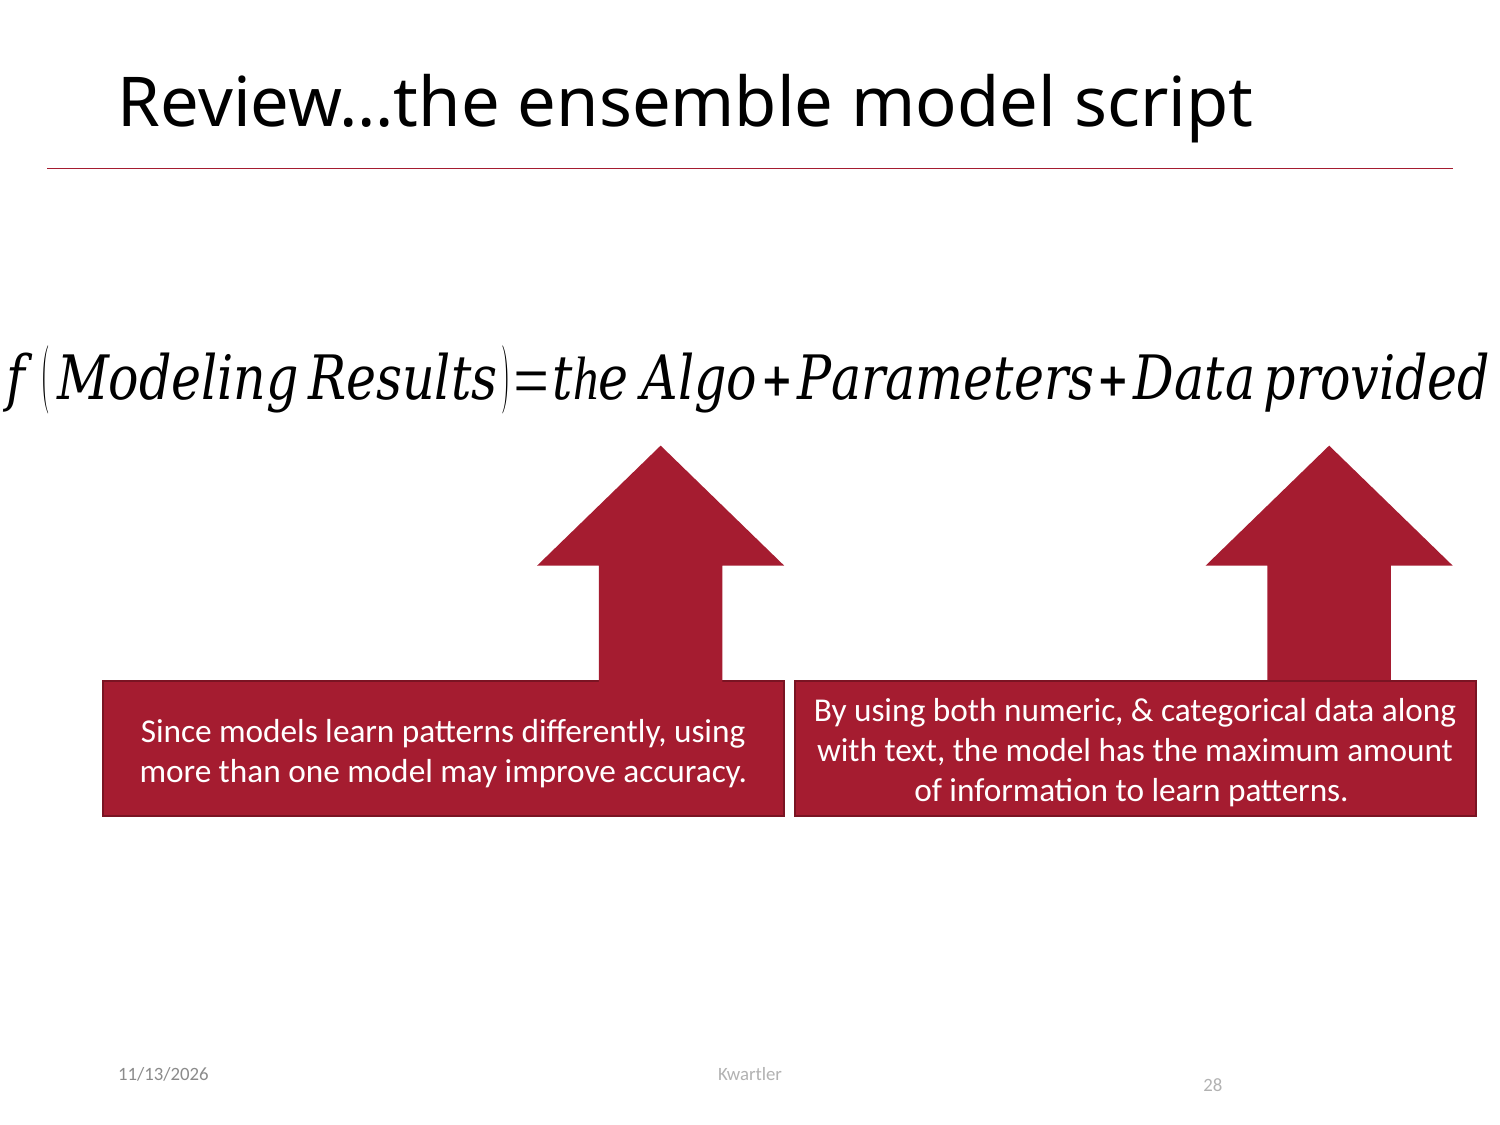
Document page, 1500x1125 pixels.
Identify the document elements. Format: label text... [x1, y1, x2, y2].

slide_number 28 [1188, 1042, 1330, 1103]
text_box Since models learn patterns differently, using more than one model may improve accuracy. [102, 680, 785, 817]
text_box [534, 444, 787, 687]
footer Kwartler [496, 1042, 1004, 1103]
text_box [1203, 444, 1456, 680]
title Review…the ensemble model script [103, 59, 1397, 157]
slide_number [103, 1042, 441, 1103]
text_box By using both numeric, & categorical data along with text, the model has the maximum amount of information to learn patterns. [794, 680, 1477, 817]
